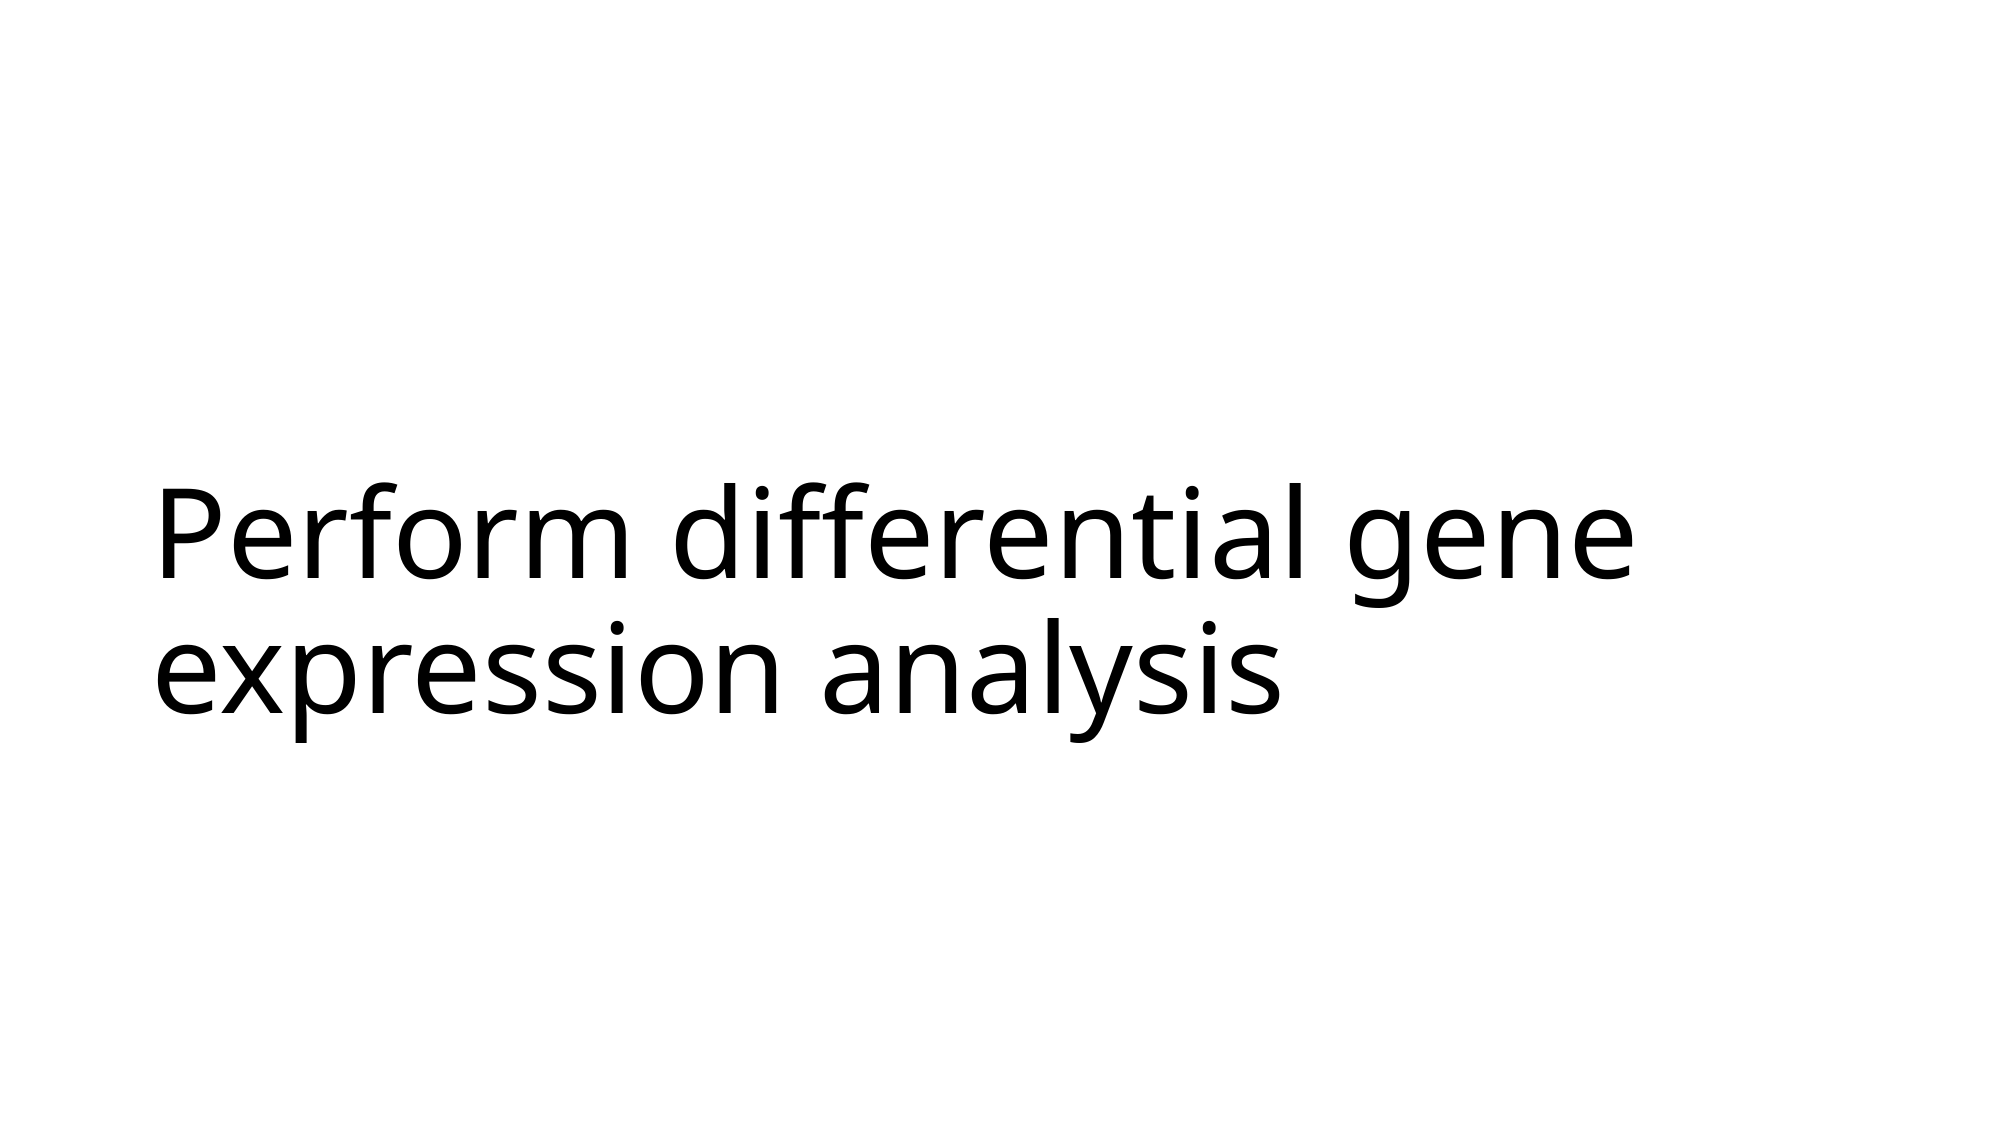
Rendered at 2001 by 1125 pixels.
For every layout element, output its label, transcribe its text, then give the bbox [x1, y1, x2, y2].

title Perform differential gene expression analysis [136, 280, 1862, 749]
